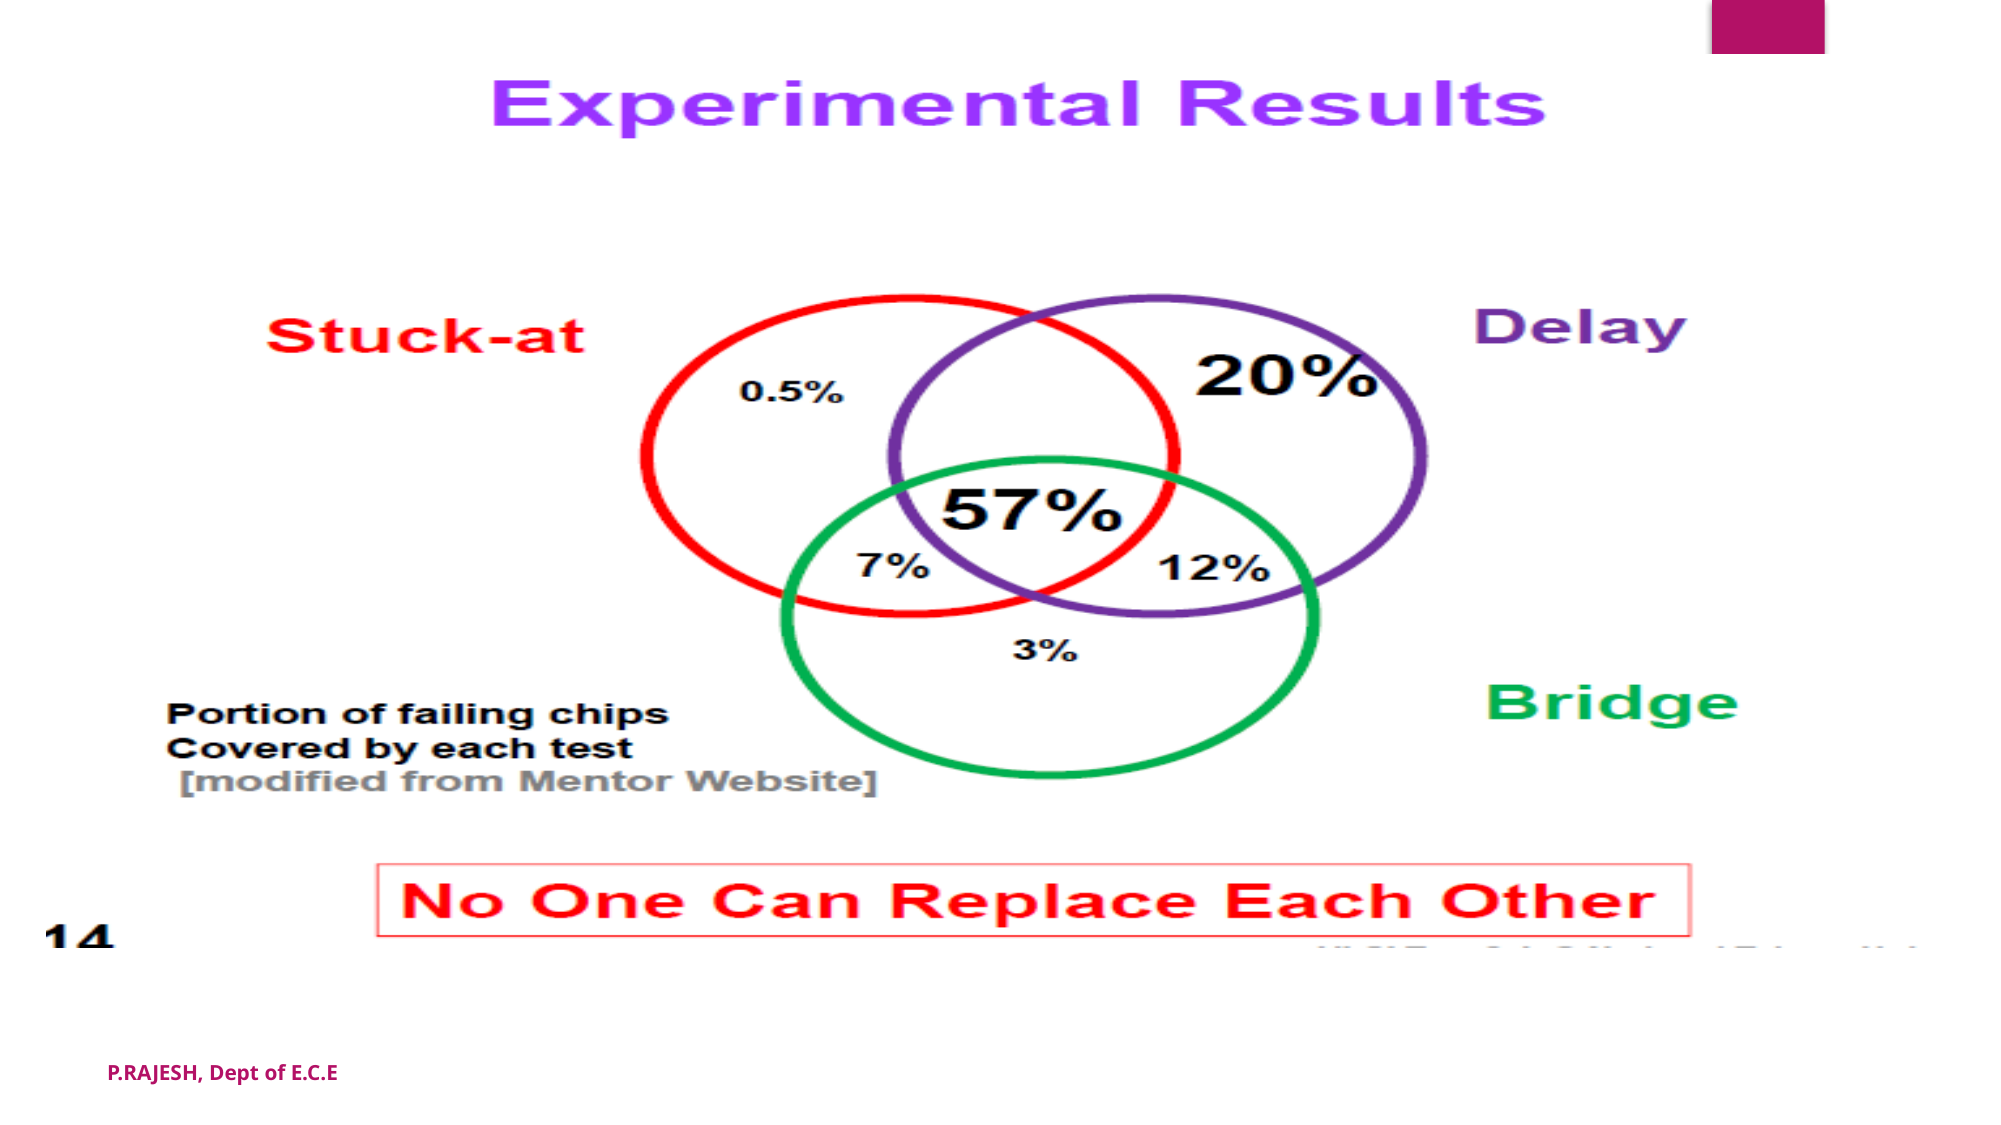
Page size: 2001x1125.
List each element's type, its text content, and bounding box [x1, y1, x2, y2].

footer P.RAJESH, Dept of E.C.E [92, 1048, 726, 1099]
picture [46, 54, 1958, 948]
